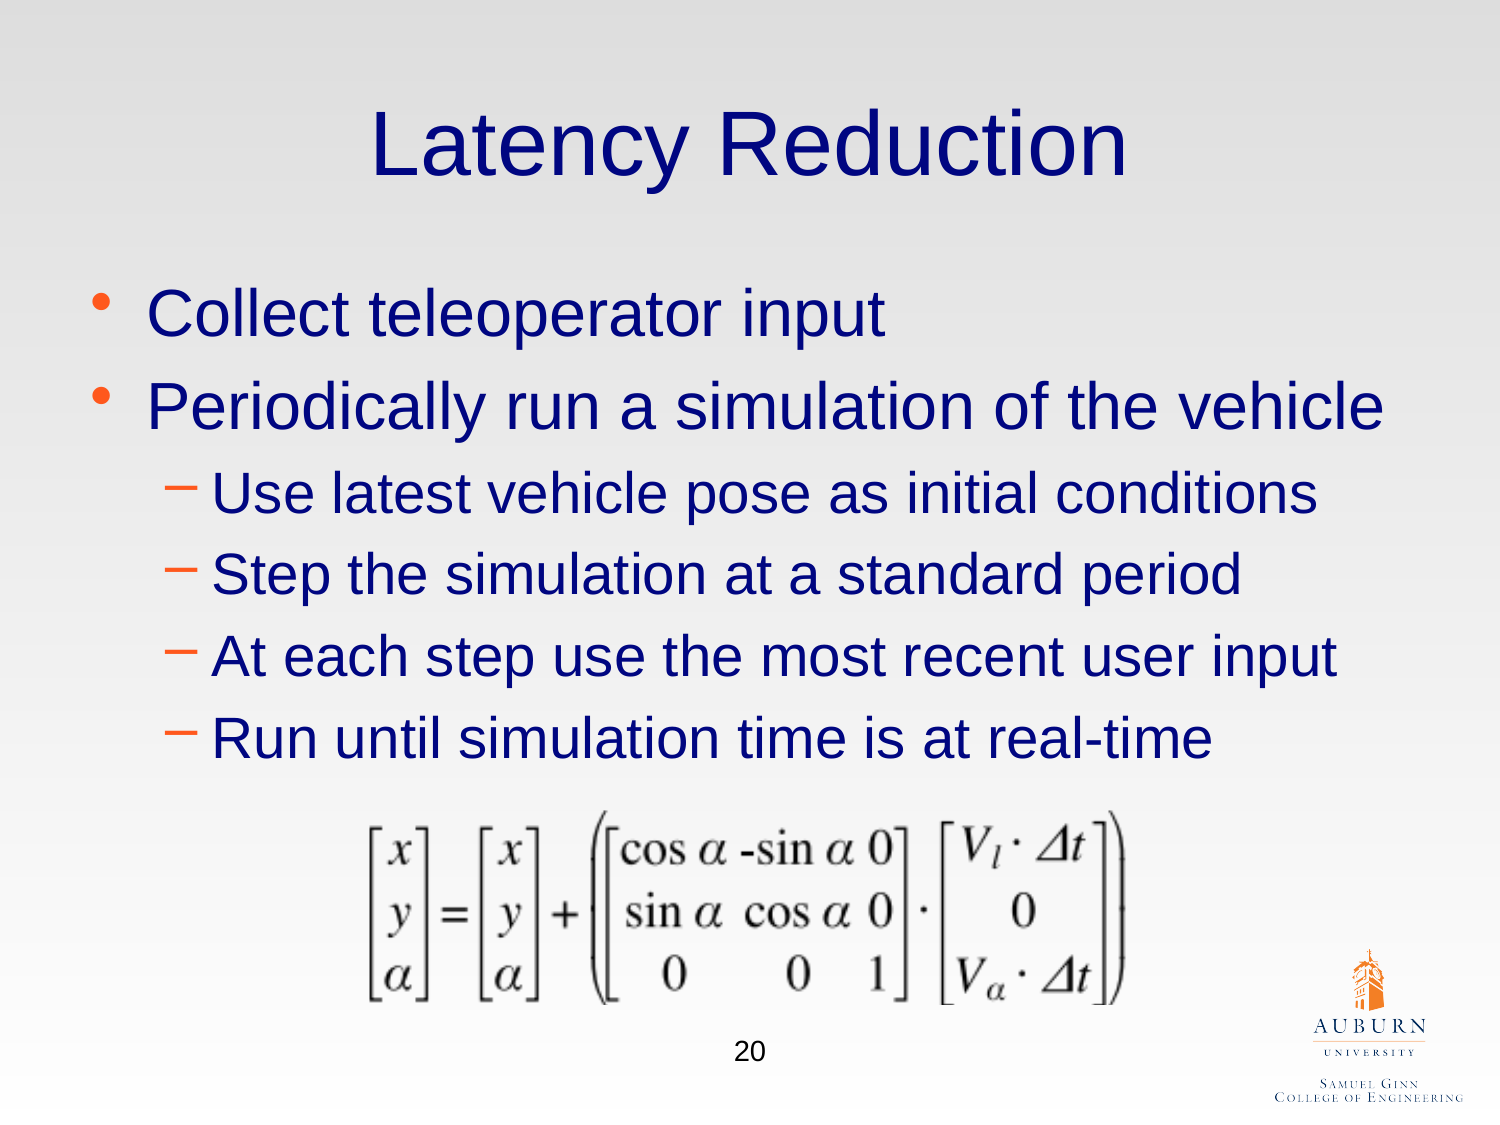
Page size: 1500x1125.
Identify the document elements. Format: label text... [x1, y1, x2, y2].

slide_number 20 [575, 1024, 925, 1103]
list Collect teleoperator input Periodically run a simulation of the vehicle Use latest vehicle pose as initial conditions Step the simulation at a standard period At each step use the most recent user input Run until simulation time is at real-time [75, 262, 1425, 1005]
picture [1275, 949, 1463, 1102]
title Latency Reduction [75, 45, 1425, 233]
picture [366, 809, 1130, 1005]
